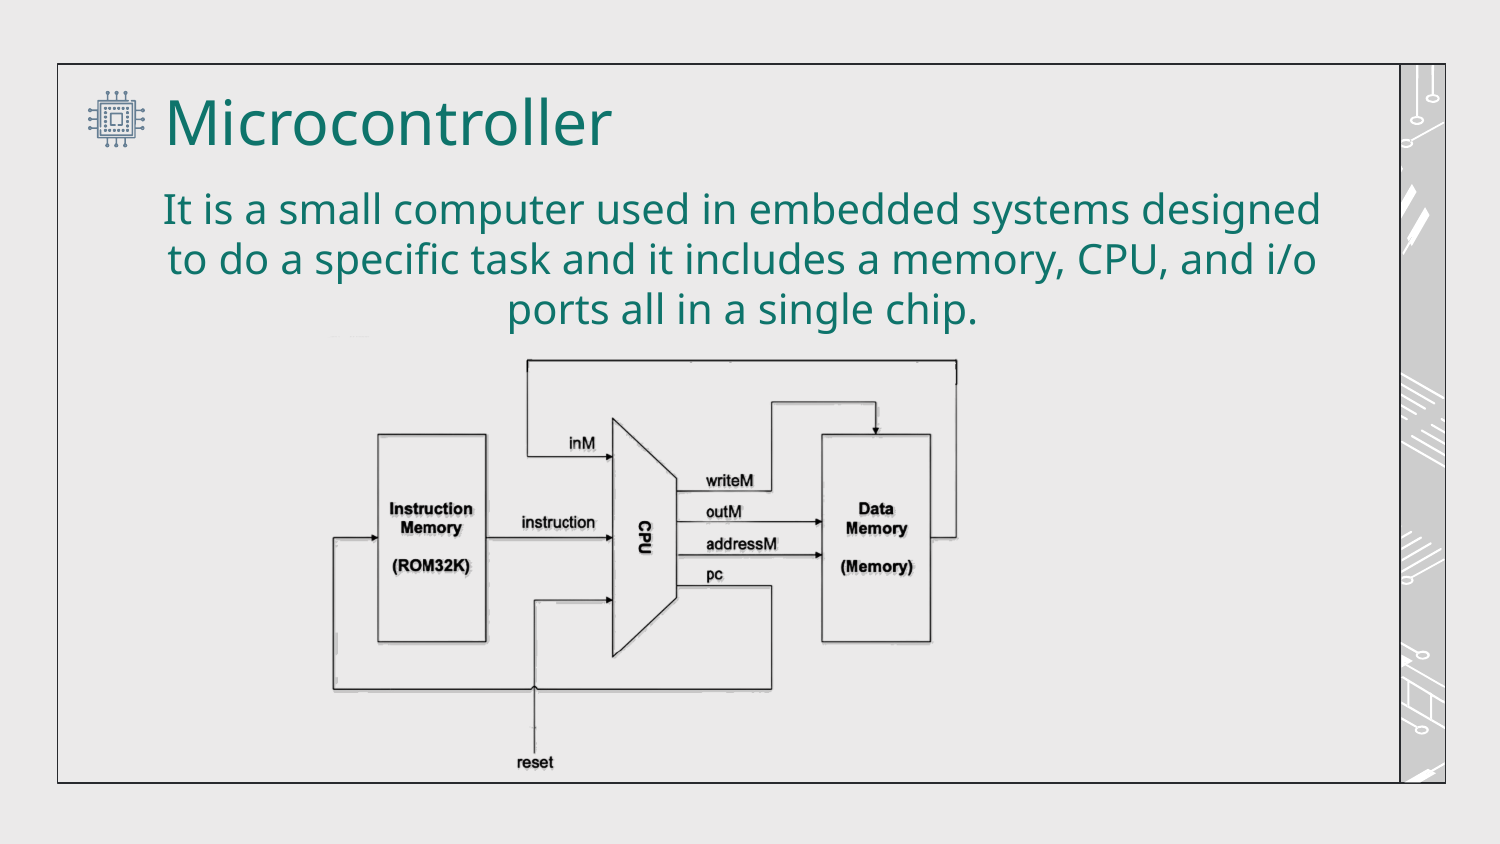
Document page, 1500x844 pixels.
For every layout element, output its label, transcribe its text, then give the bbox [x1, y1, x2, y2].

picture [281, 323, 997, 816]
title Microcontroller [149, 67, 1413, 162]
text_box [87, 90, 146, 148]
text_box It is a small computer used in embedded systems designed to do a specific task and it includes a memory, CPU, and i/o ports all in a single chip. [125, 185, 1360, 348]
